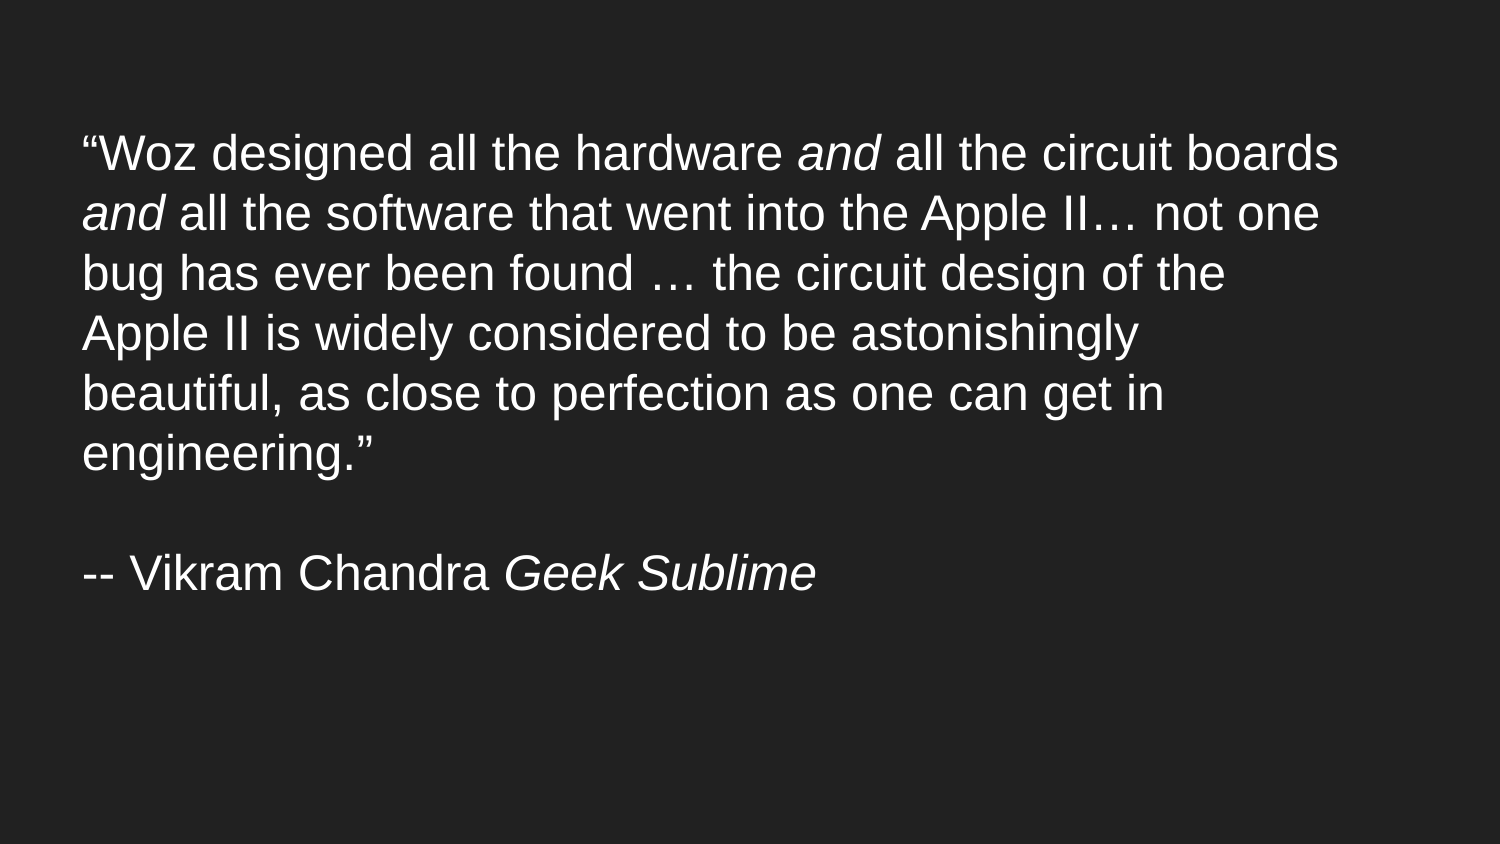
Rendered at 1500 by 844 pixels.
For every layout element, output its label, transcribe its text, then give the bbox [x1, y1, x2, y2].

text_box “Woz designed all the hardware and all the circuit boards and all the software that went into the Apple II… not one bug has ever been found … the circuit design of the Apple II is widely considered to be astonishingly beautiful, as close to perfection as one can get in engineering.” -- Vikram Chandra Geek Sublime [66, 105, 1367, 701]
